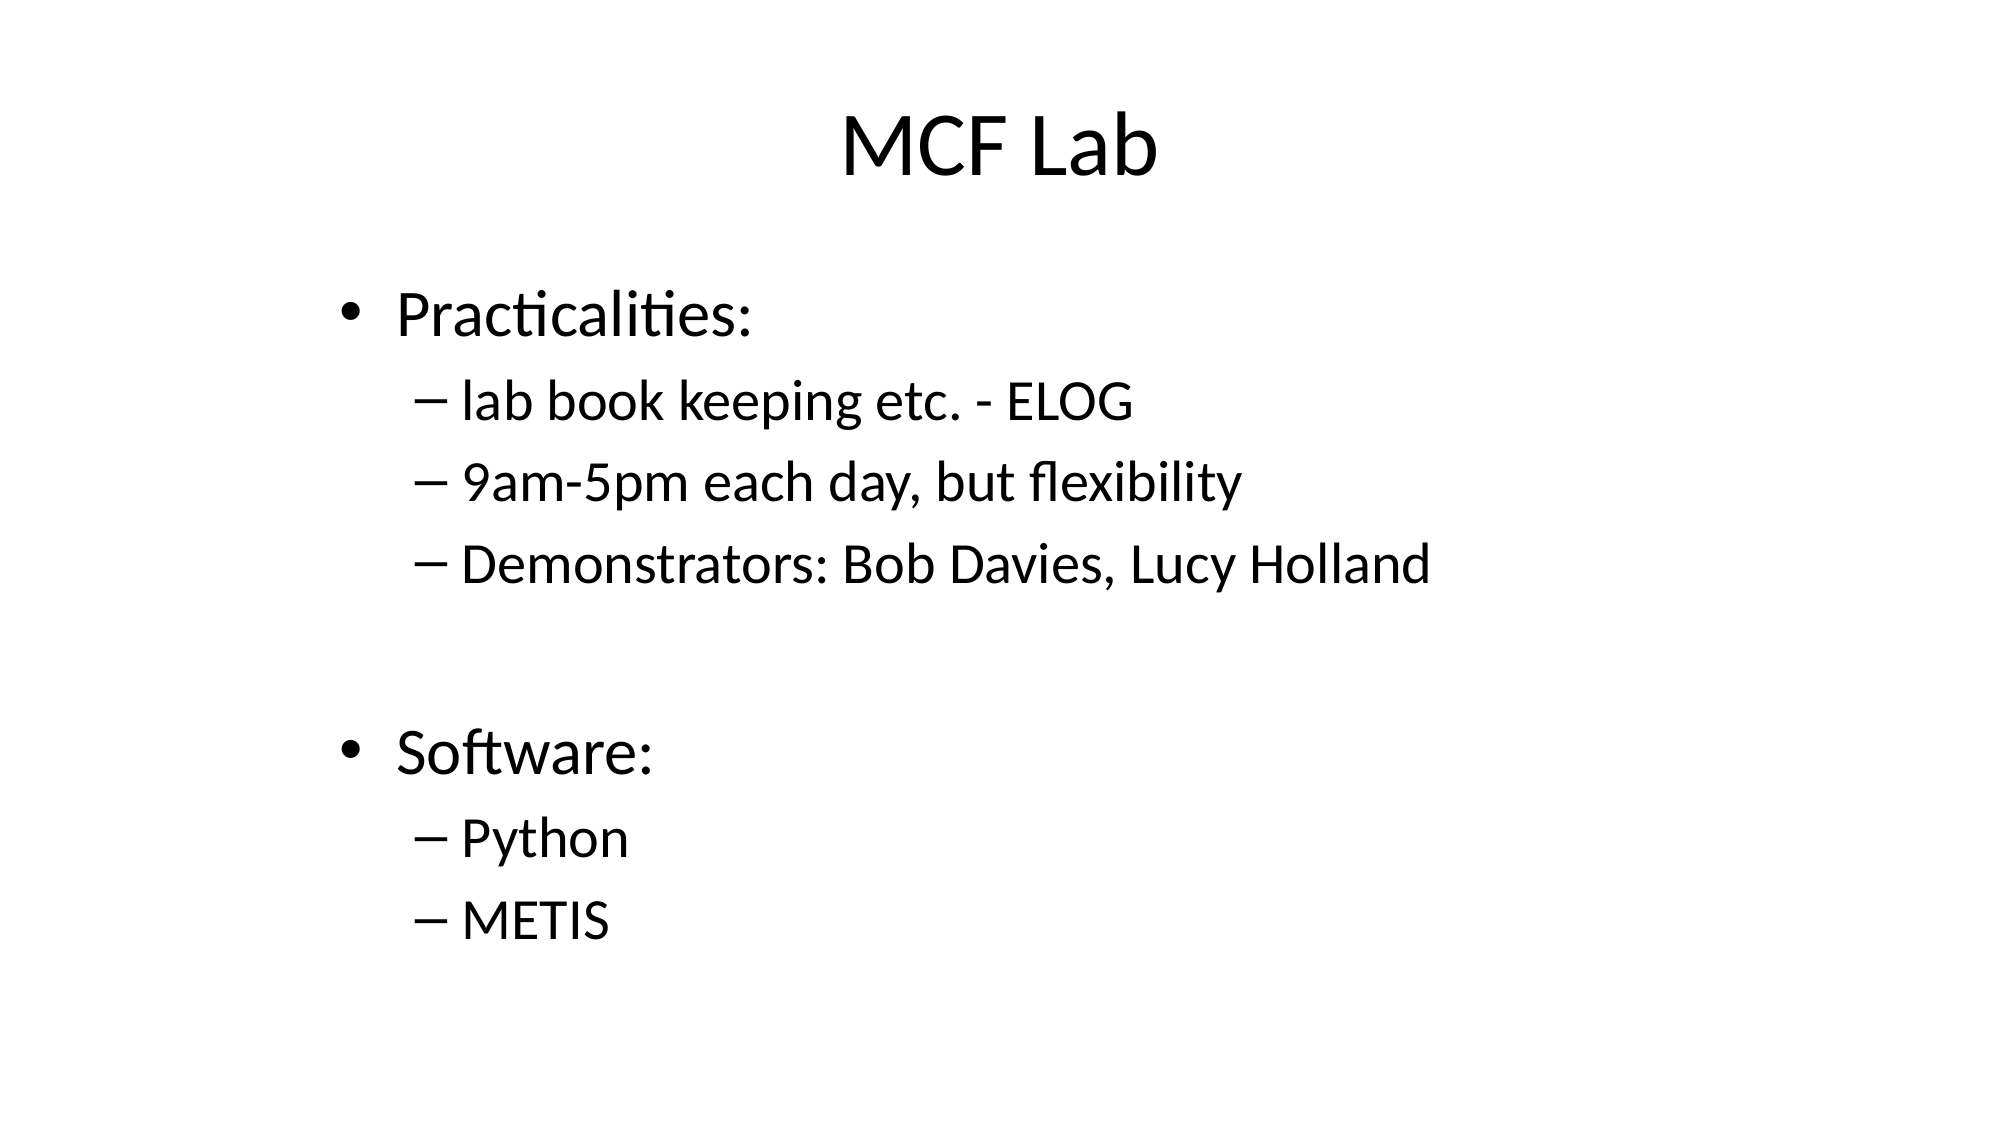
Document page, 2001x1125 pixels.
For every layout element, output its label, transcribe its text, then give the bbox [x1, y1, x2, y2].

title MCF Lab [99, 45, 1900, 233]
list Practicalities: lab book keeping etc. - ELOG 9am-5pm each day, but flexibility Demonstrators: Bob Davies, Lucy Holland Software: Python METIS [324, 262, 1675, 1035]
